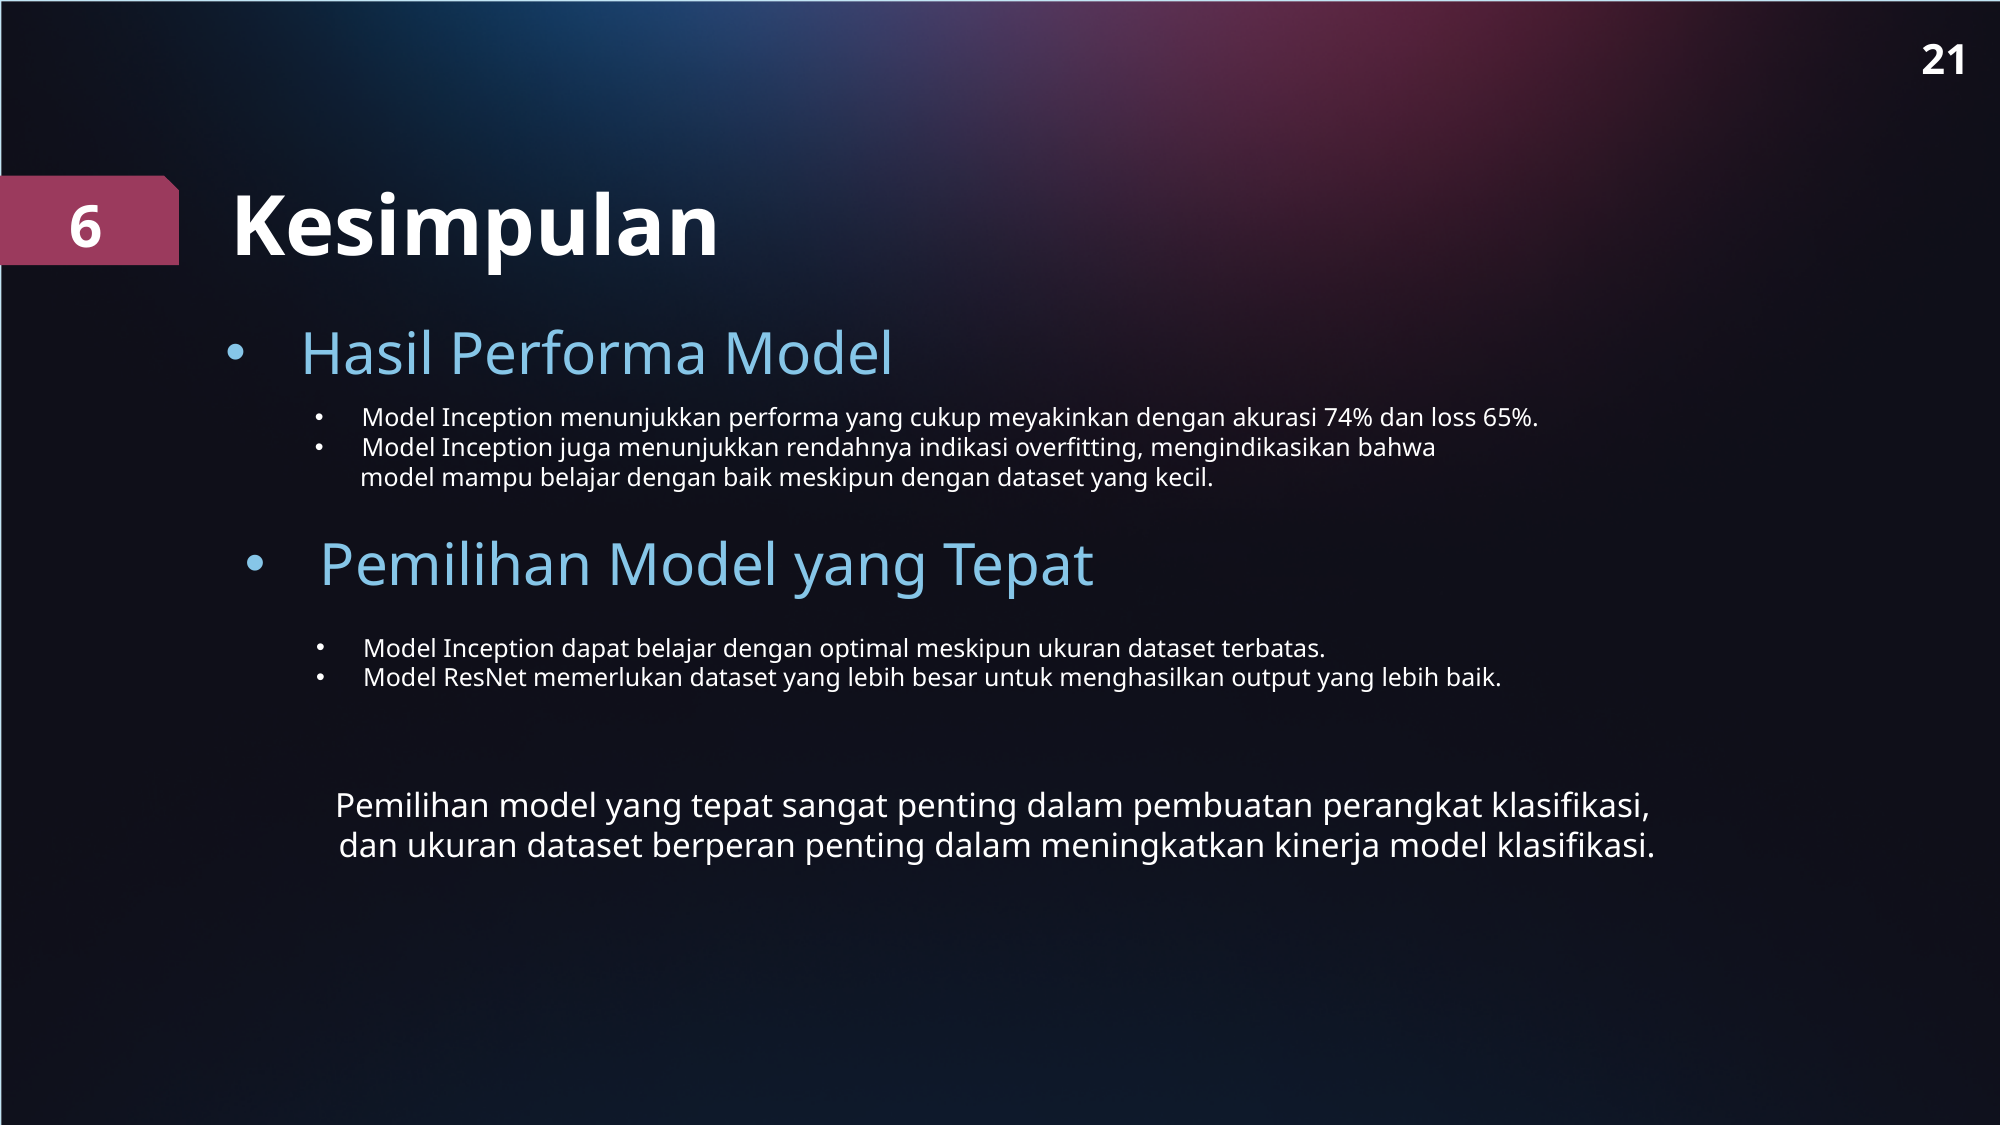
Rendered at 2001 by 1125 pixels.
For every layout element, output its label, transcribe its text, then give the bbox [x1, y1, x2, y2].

text_box 21 [1906, 25, 1985, 91]
text_box Model Inception menunjukkan performa yang cukup meyakinkan dengan akurasi 74% dan loss 65%. Model Inception juga menunjukkan rendahnya indikasi overfitting, mengindikasikan bahwa model mampu belajar dengan baik meskipun dengan dataset yang kecil. [300, 394, 1556, 499]
text_box Kesimpulan [215, 164, 737, 280]
text_box Pemilihan model yang tepat sangat penting dalam pembuatan perangkat klasifikasi, dan ukuran dataset berperan penting dalam meningkatkan kinerja model klasifikasi. [320, 776, 1677, 872]
text_box Pemilihan Model yang Tepat [230, 519, 1110, 605]
text_box 6 [0, 174, 181, 267]
text_box Hasil Performa Model [210, 308, 910, 394]
picture [3, 2, 2000, 1125]
text_box Model Inception dapat belajar dengan optimal meskipun ukuran dataset terbatas. Model ResNet memerlukan dataset yang lebih besar untuk menghasilkan output yang lebih baik. [301, 624, 1519, 700]
